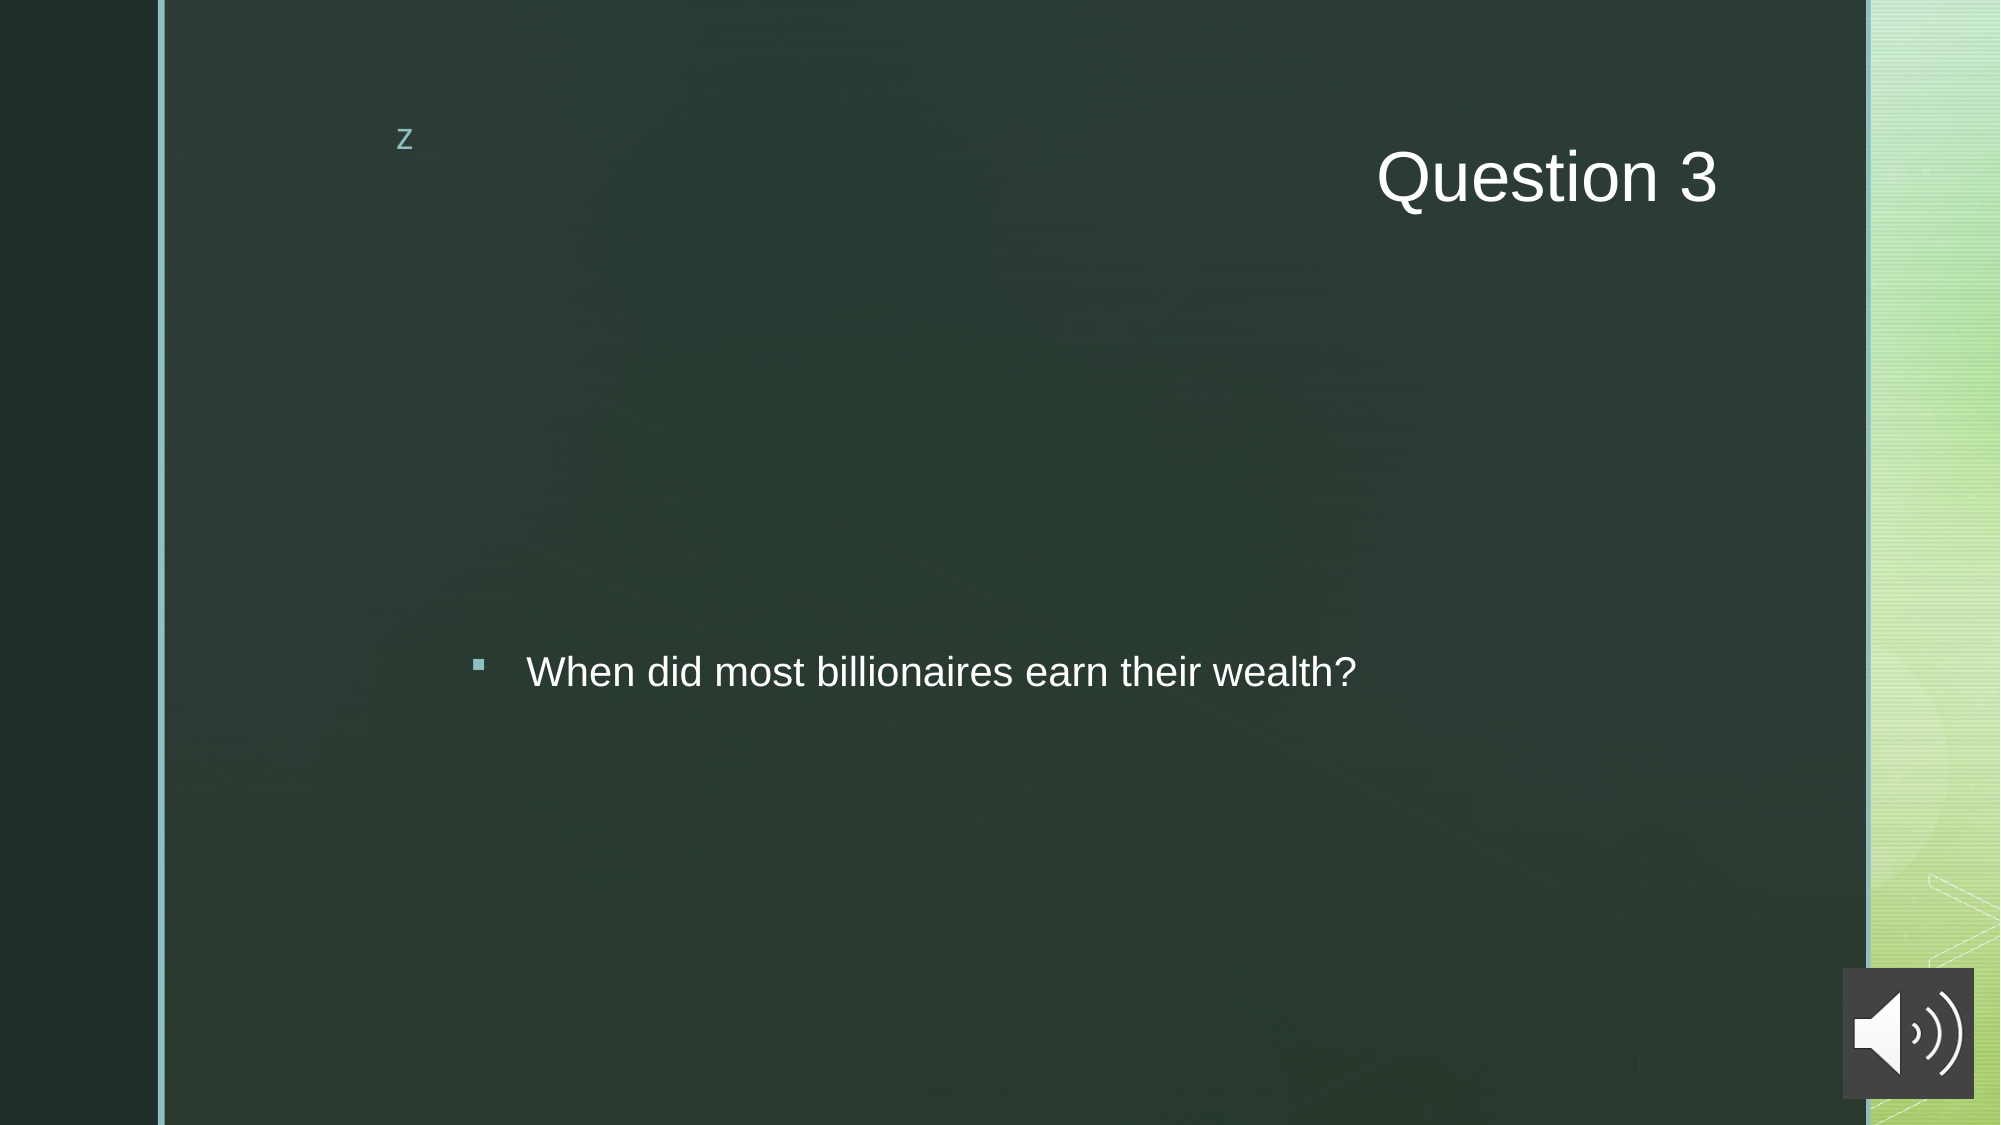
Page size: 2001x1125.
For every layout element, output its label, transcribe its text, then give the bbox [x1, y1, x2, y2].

list When did most billionaires earn their wealth? [454, 336, 1734, 993]
picture [1841, 0, 2001, 1125]
title Question 3 [428, 132, 1734, 310]
